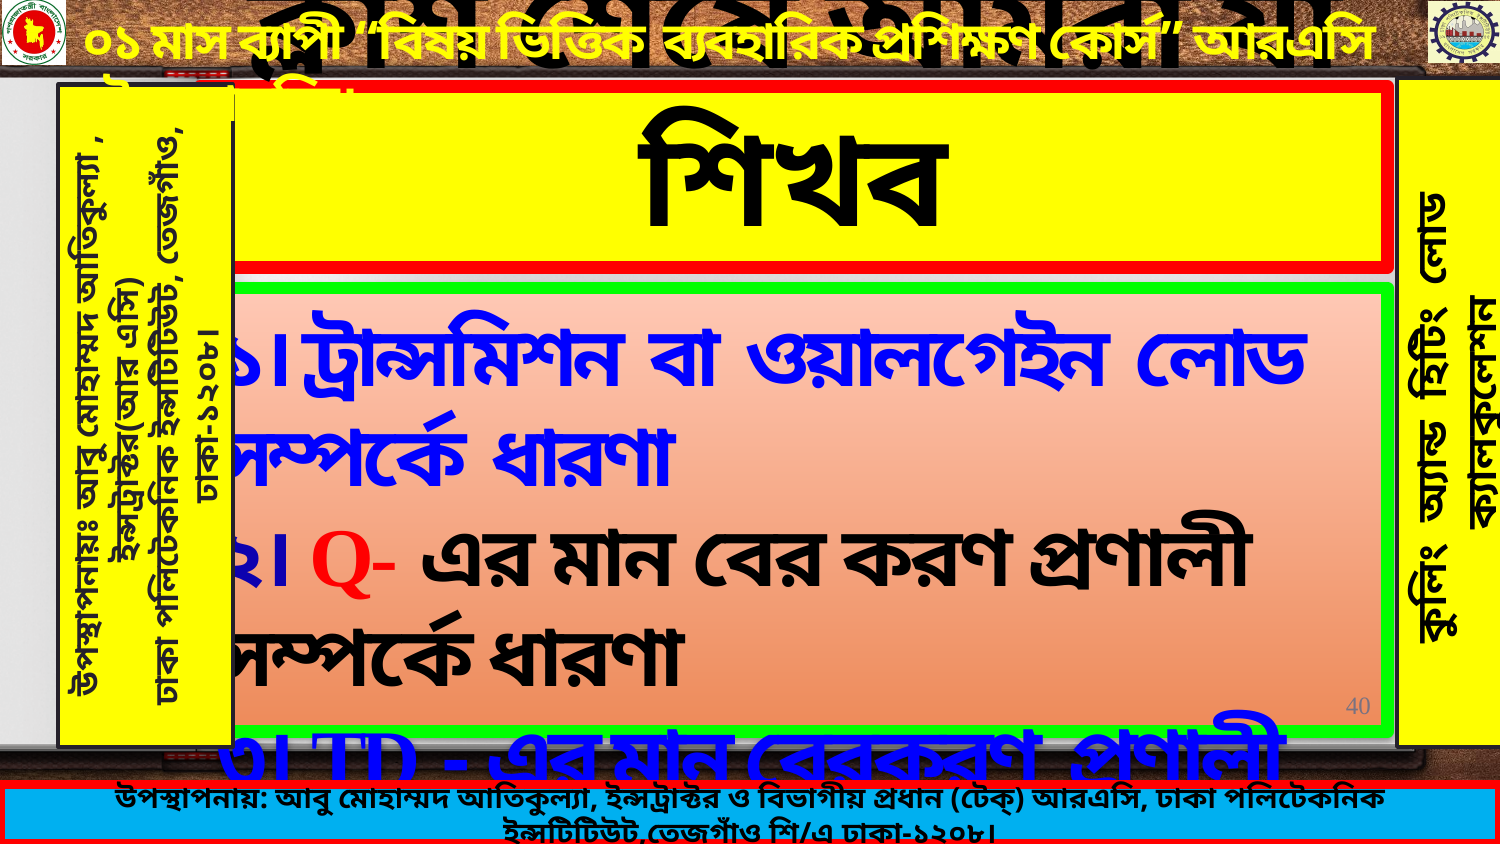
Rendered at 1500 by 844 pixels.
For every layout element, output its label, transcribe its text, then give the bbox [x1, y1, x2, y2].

text_box কুলিং অ্যান্ড ‍হিটিং লোড ক্যালকুলেশন Cooling & Heating Load Calculation [1395, 76, 1500, 749]
text_box ০১ মাস ব্যাপী “বিষয় ভিত্তিক ব্যবহারিক প্রশিক্ষণ কোর্স” আরএসি টেকনোলজি। [68, 0, 1464, 140]
slide_number 40 [1295, 672, 1386, 737]
picture [1428, 0, 1500, 76]
picture [0, 0, 1500, 782]
title ক্লাশ শেষে আমরা যা শিখব [235, 140, 1390, 269]
text_box উপস্থাপনায়ঃ আবু মোহাম্মদ আতিকুল্যা , ইন্সট্রাক্টর(আর এসি) ঢাকা পলিটেকনিক ইন্সটিটিউট, তেজগাঁও, ঢাকা-১২০৮। [56, 82, 235, 749]
text_box উপস্থাপনায়: আবু মোহাম্মদ আতিকুল্যা, ইন্সট্রাক্টর ও বিভাগীয় প্রধান (টেক্) আরএসি, ঢাকা পলিটেকনিক ইন্সটিটিউট,তেজগাঁও শি/এ ঢাকা-১২০৮। [0, 782, 1500, 844]
subtitle ১। ট্রান্সমিশন বা ওয়ালগেইন লোড সম্পর্কে ধারণা ২। Q- এর মান বের করণ প্রণালী সম্পর্কে ধারণা ৩। TD - এর মান বেরকরণ প্রণালী সম্পর্কে ধারণা ৪। U ফ্যাক্টর এর বিভিন্ন মান বেরকরণ প্রণালী সমূহ। [235, 288, 1388, 732]
